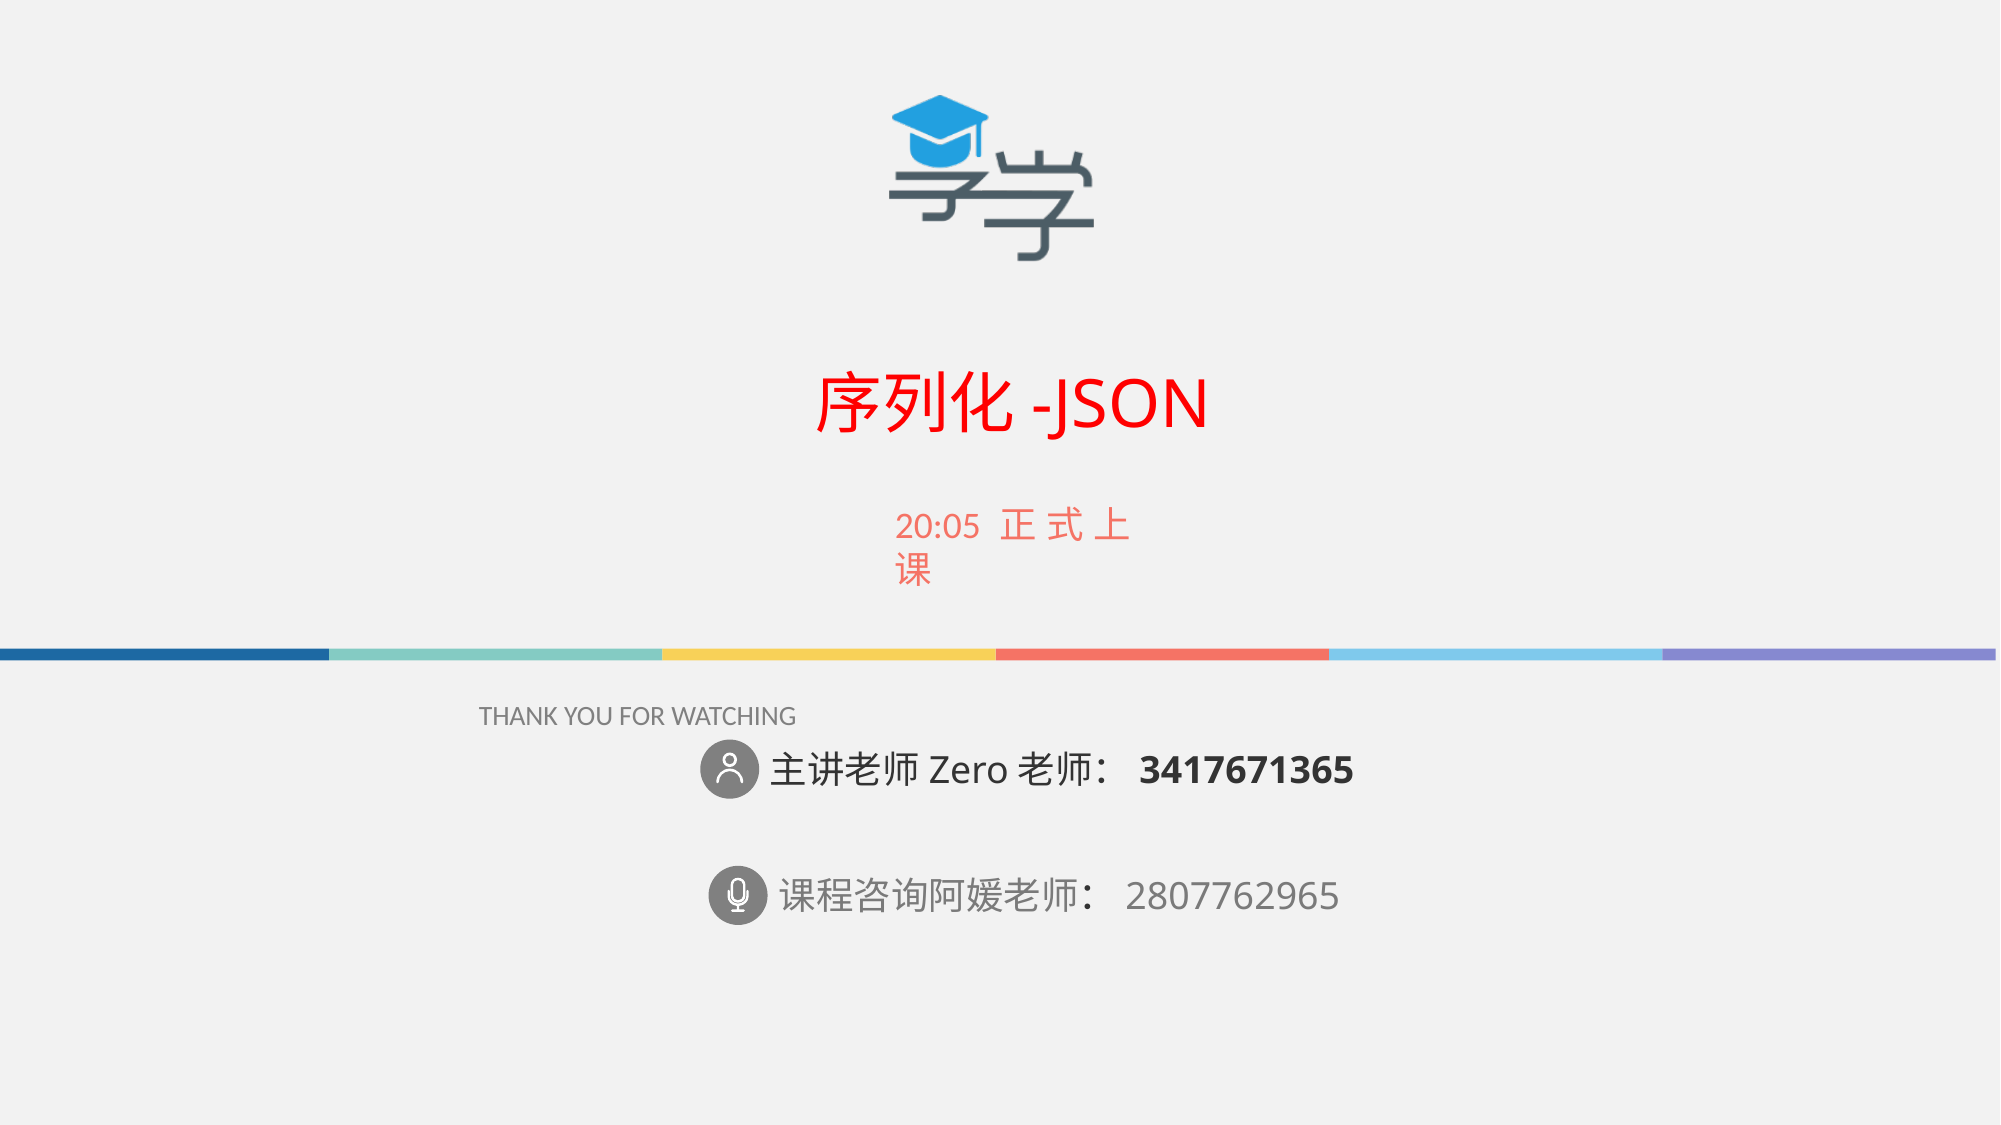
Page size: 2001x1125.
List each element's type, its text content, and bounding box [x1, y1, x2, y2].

text_box 20:05正式上课 [880, 494, 1146, 554]
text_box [0, 648, 1997, 661]
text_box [708, 864, 1354, 926]
text_box THANK YOU FOR WATCHING [463, 690, 1465, 739]
text_box 序列化-JSON [364, 305, 1663, 448]
picture [881, 68, 1101, 288]
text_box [700, 738, 1366, 800]
